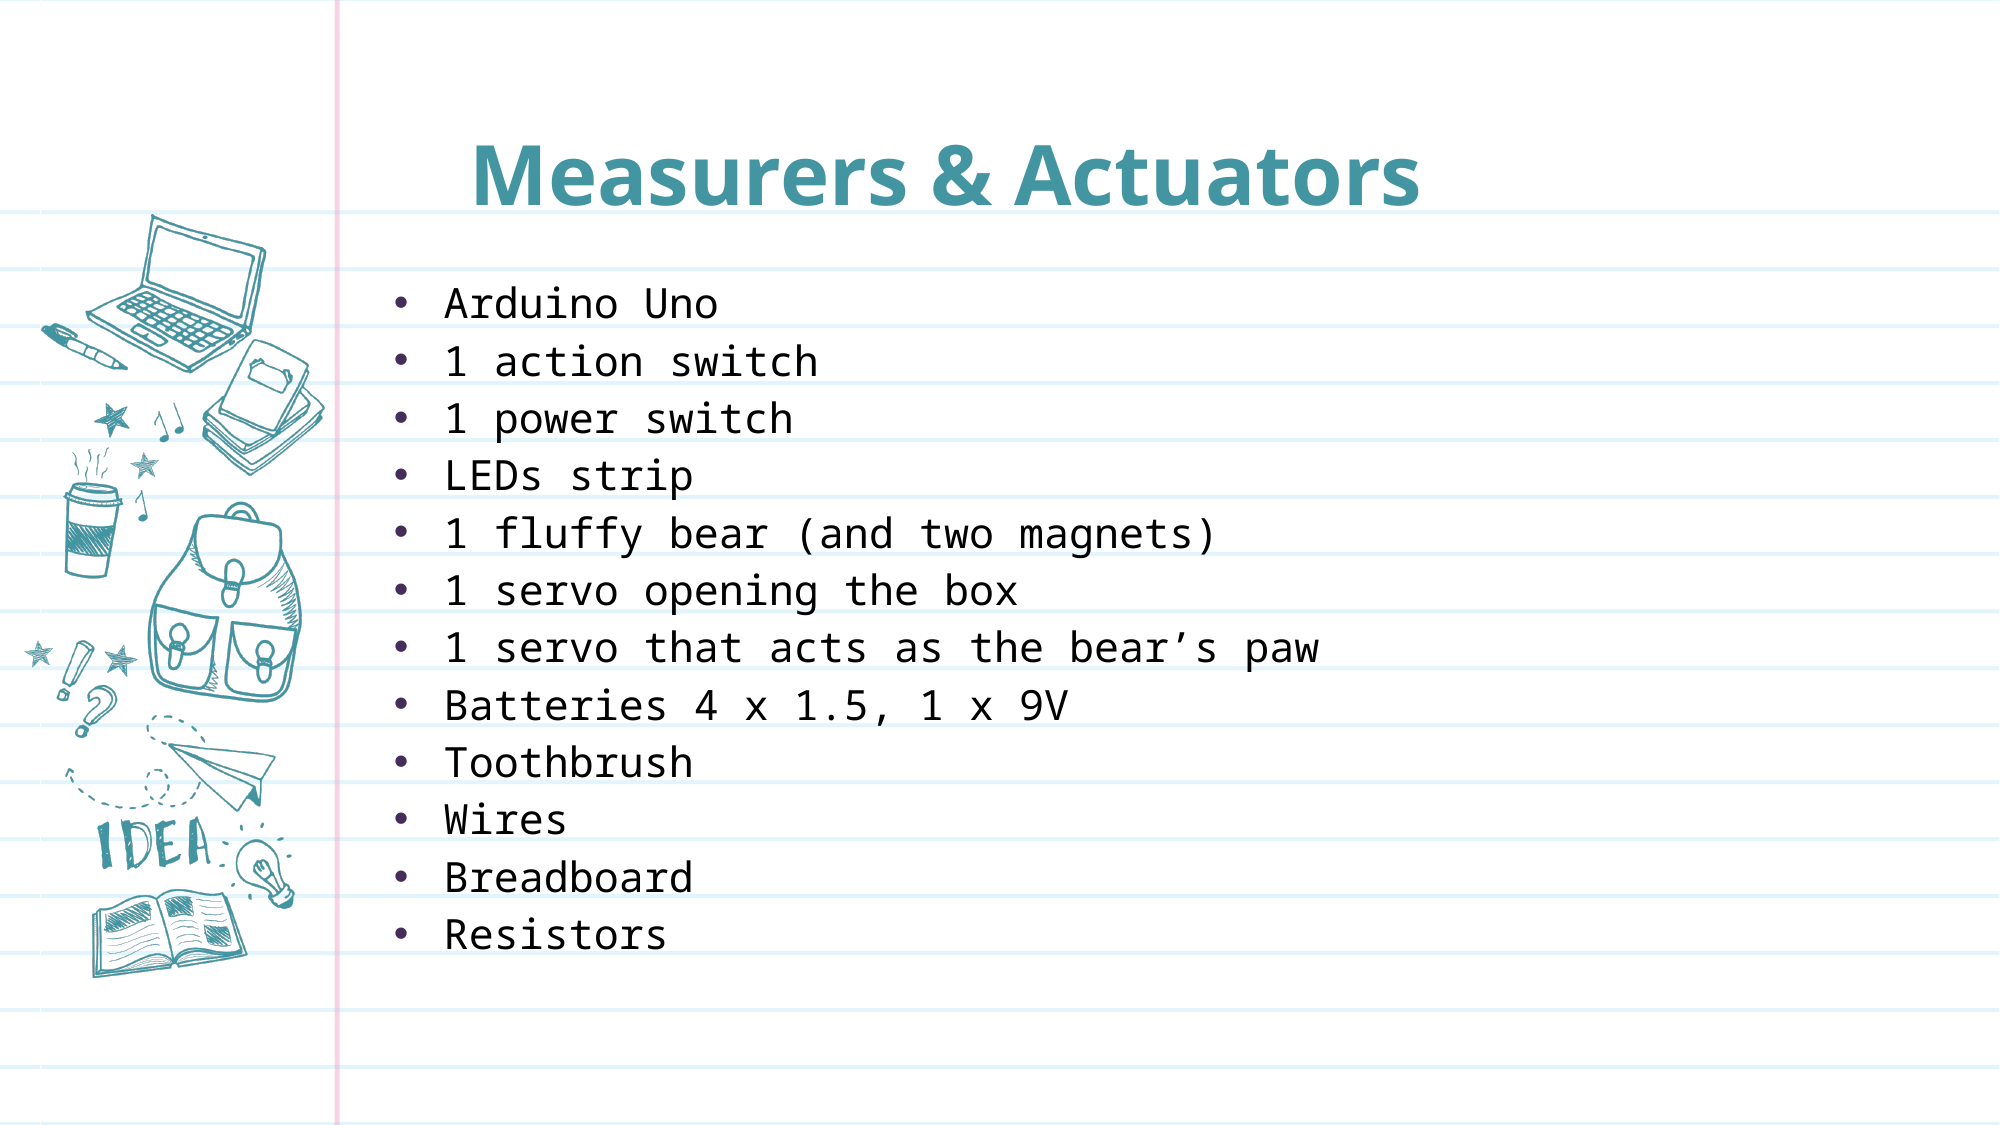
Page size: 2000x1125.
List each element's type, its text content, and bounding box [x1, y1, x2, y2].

list Arduino Uno 1 action switch 1 power switch LEDs strip 1 fluffy bear (and two magnets) 1 servo opening the box 1 servo that acts as the bear’s paw Batteries 4 x 1.5, 1 x 9V Toothbrush Wires Breadboard Resistors [373, 267, 1812, 1001]
picture [24, 214, 325, 978]
title Measurers & Actuators [449, 112, 1888, 275]
